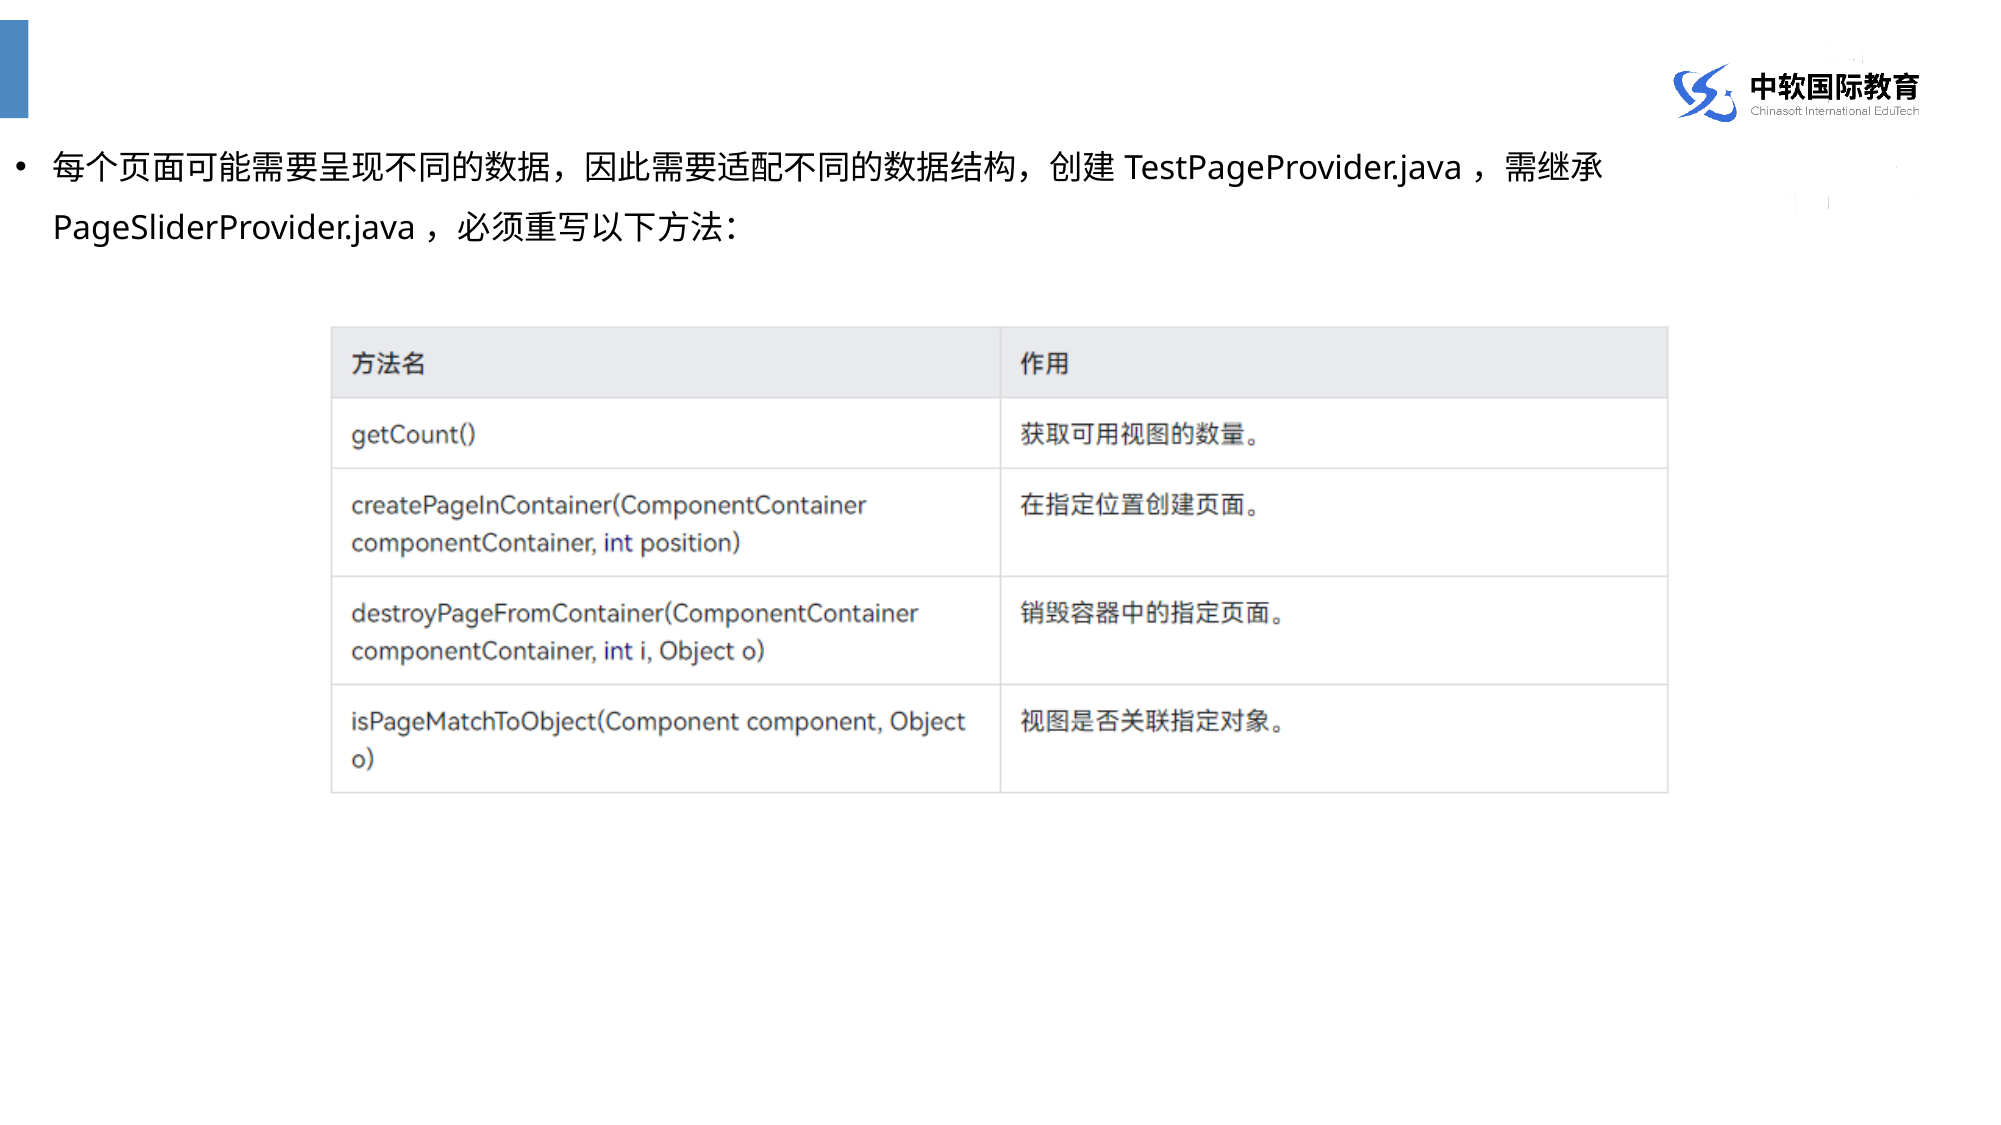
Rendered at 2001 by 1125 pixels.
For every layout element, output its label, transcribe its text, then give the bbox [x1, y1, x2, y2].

list 每个页面可能需要呈现不同的数据，因此需要适配不同的数据结构，创建TestPageProvider.java，需继承PageSliderProvider.java，必须重写以下方法： [0, 118, 2000, 902]
picture [328, 325, 1672, 800]
picture [1611, 26, 1981, 118]
